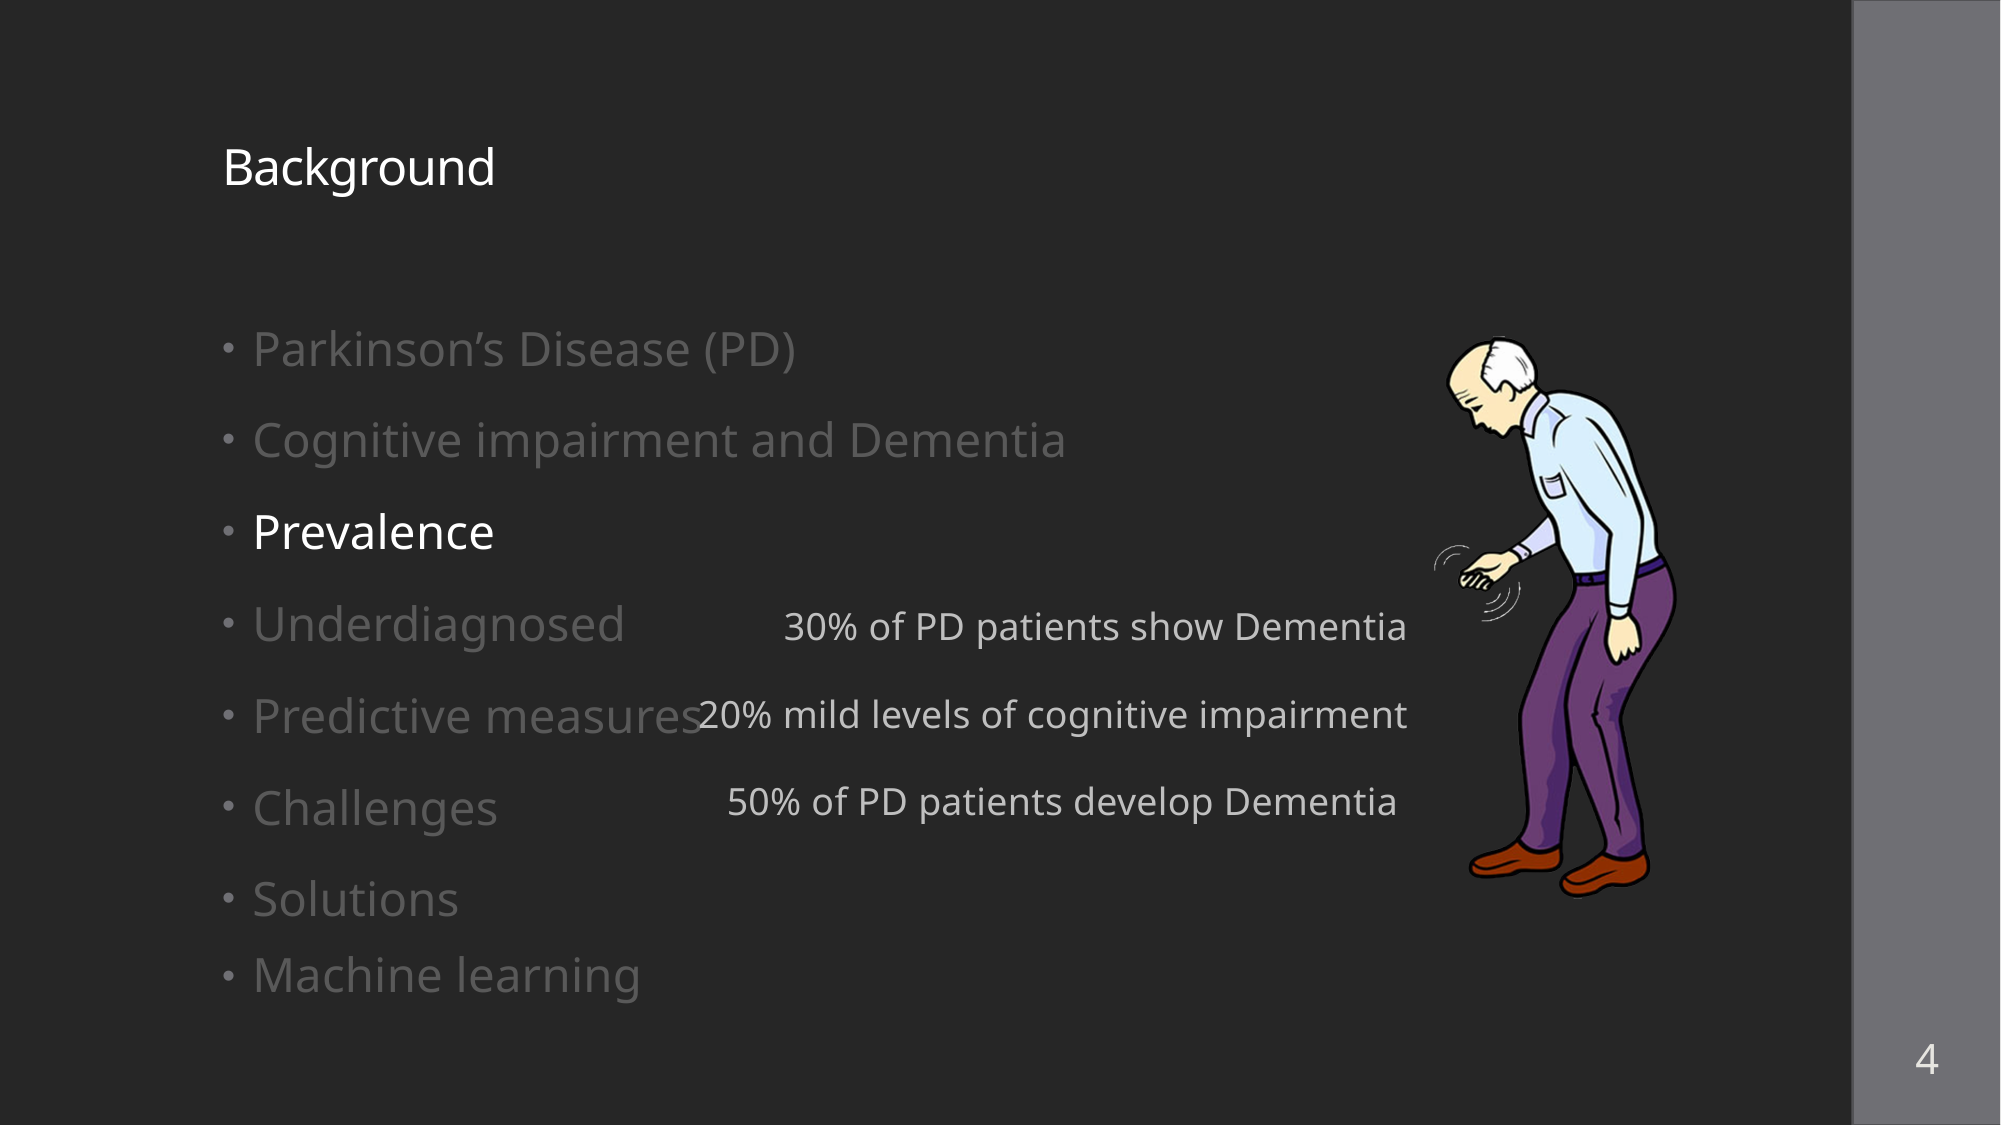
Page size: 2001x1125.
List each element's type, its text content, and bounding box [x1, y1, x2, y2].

slide_number 4 [1852, 1012, 2000, 1110]
text_box 30% of PD patients show Dementia 20% mild levels of cognitive impairment 50% of PD patients develop Dementia [483, 508, 1424, 1125]
picture [1431, 336, 1680, 900]
list Parkinson’s Disease (PD) Cognitive impairment and Dementia Prevalence Underdiagnosed Predictive measures Challenges Solutions Machine learning [206, 299, 1412, 1014]
title Background [206, 60, 1797, 278]
